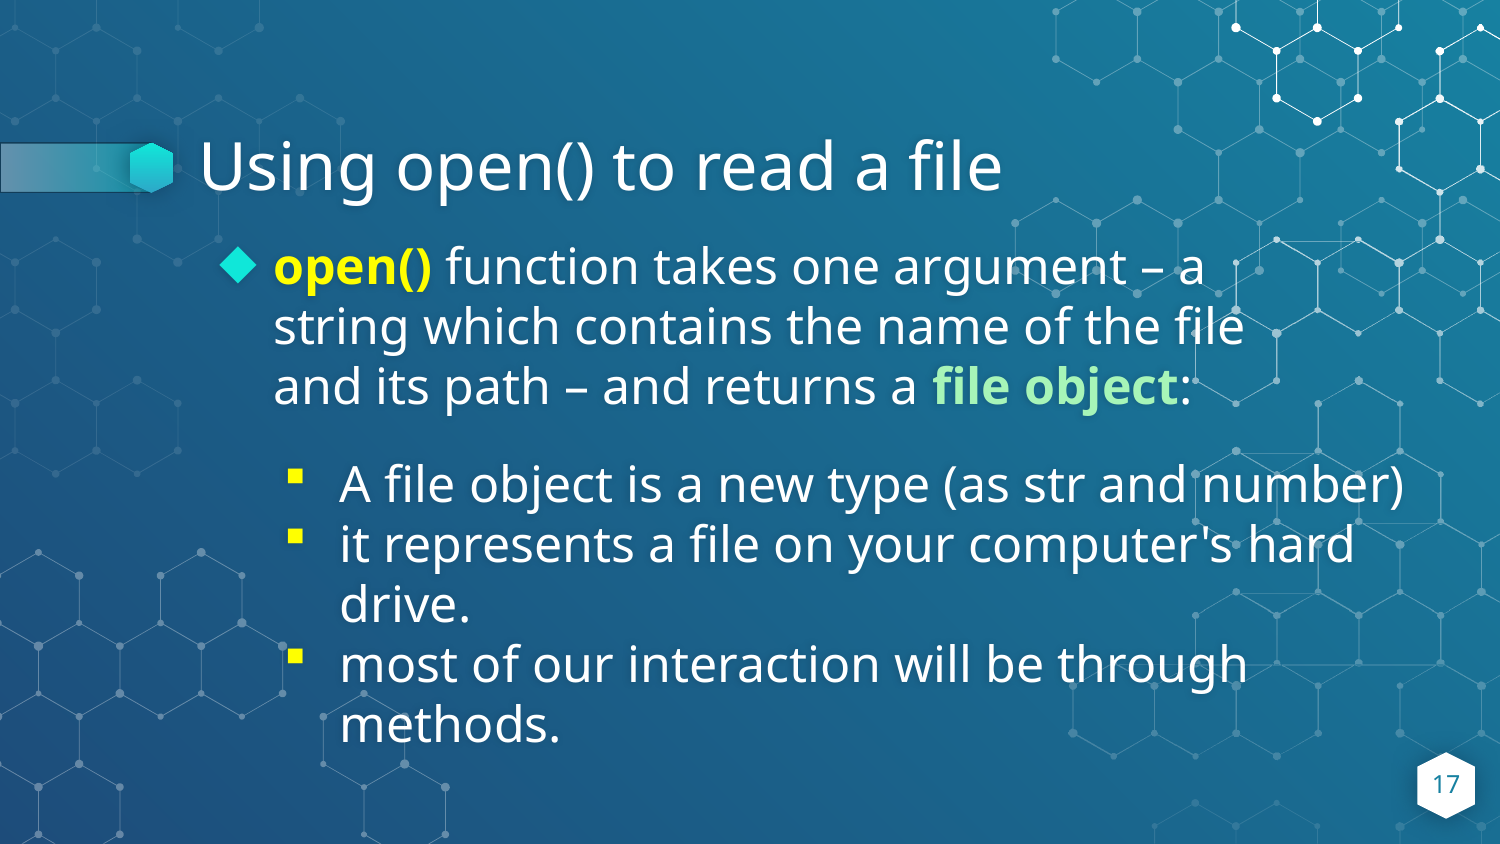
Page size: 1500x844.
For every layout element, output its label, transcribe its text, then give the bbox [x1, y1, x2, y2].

text_box A file object is a new type (as str and number) it represents a file on your computer's hard drive. most of our interaction will be through methods. [264, 452, 1418, 710]
slide_number 17 [1417, 752, 1475, 819]
list open() function takes one argument – a string which contains the name of the file and its path – and returns a file object: [198, 234, 1302, 453]
title Using open() to read a file [198, 140, 1302, 198]
